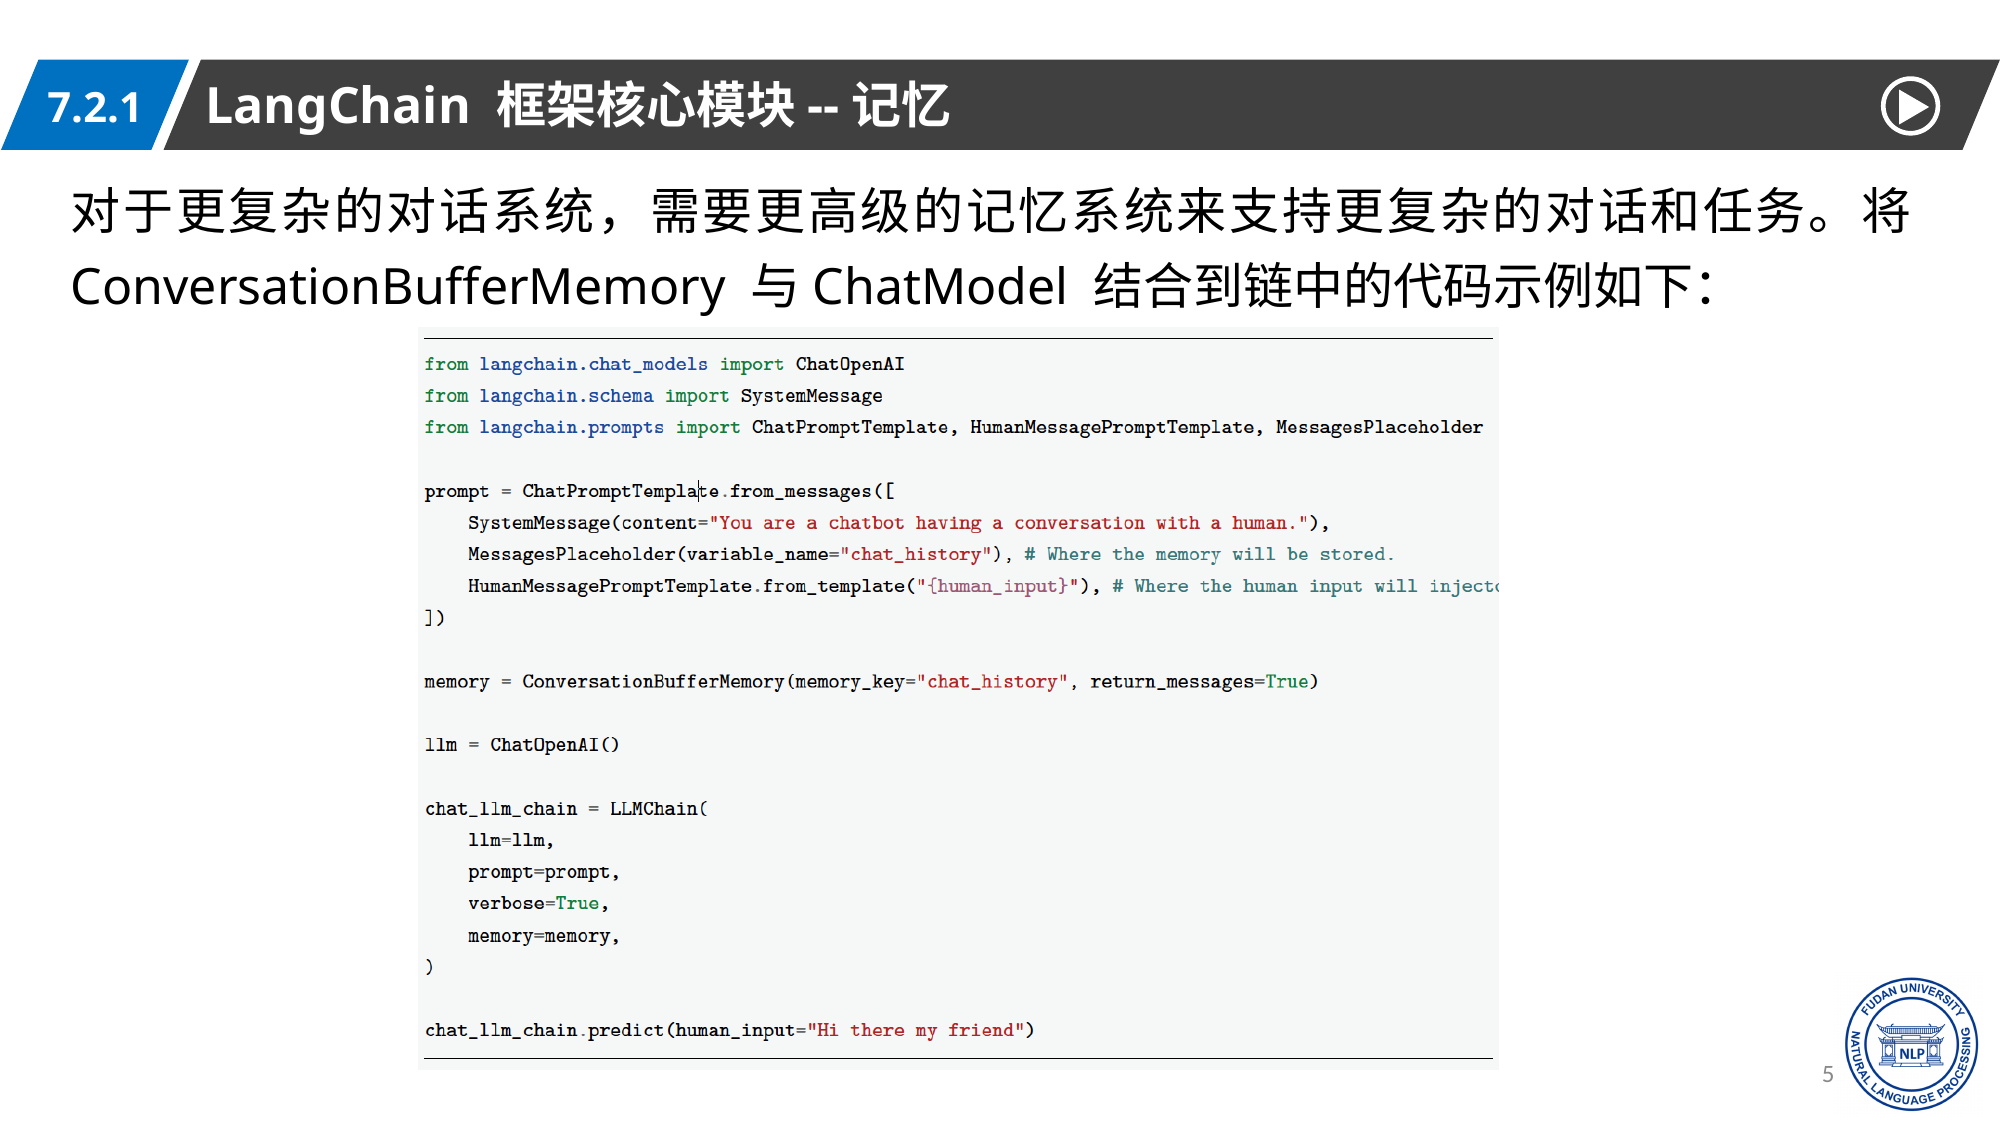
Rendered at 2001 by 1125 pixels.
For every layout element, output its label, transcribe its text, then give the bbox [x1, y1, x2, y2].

text_box LangChain 框架核心模块--记忆 [190, 66, 967, 142]
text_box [1883, 78, 1939, 134]
text_box [1, 89, 157, 150]
text_box 7.2.1 [26, 73, 164, 138]
slide_number 55 [1412, 1042, 1863, 1103]
picture [1834, 972, 1985, 1117]
text_box 对于更复杂的对话系统，需要更高级的记忆系统来支持更复杂的对话和任务。将ConversationBufferMemory 与ChatModel 结合到链中的代码示例如下： [55, 156, 1939, 322]
picture [418, 326, 1499, 1073]
text_box [163, 59, 2000, 150]
text_box [32, 59, 189, 120]
